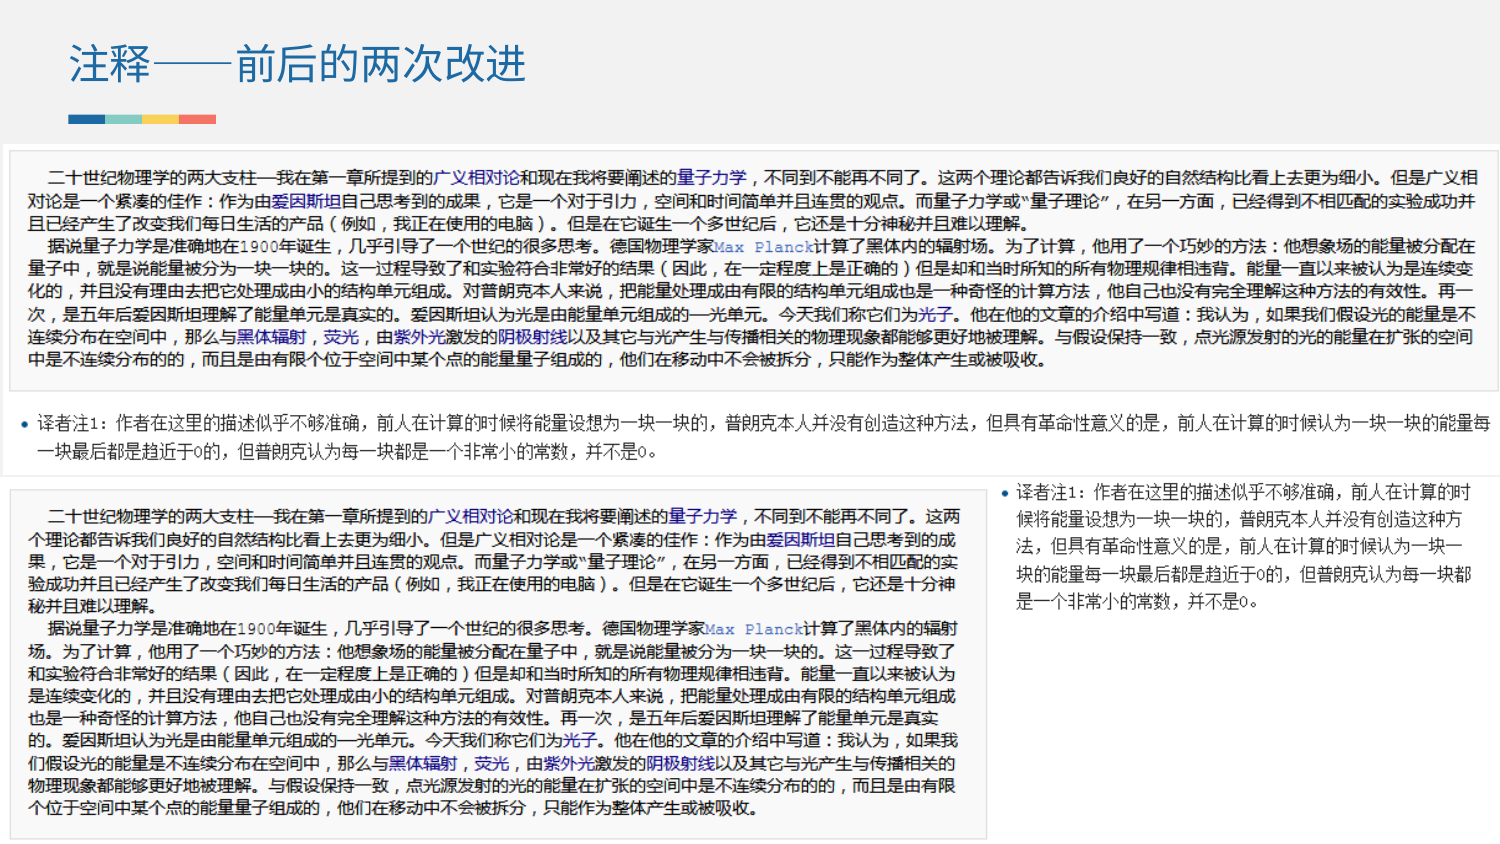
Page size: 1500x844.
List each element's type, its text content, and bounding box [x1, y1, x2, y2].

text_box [68, 114, 217, 125]
picture [0, 144, 1500, 844]
text_box 注释——前后的两次改进 [68, 38, 550, 89]
